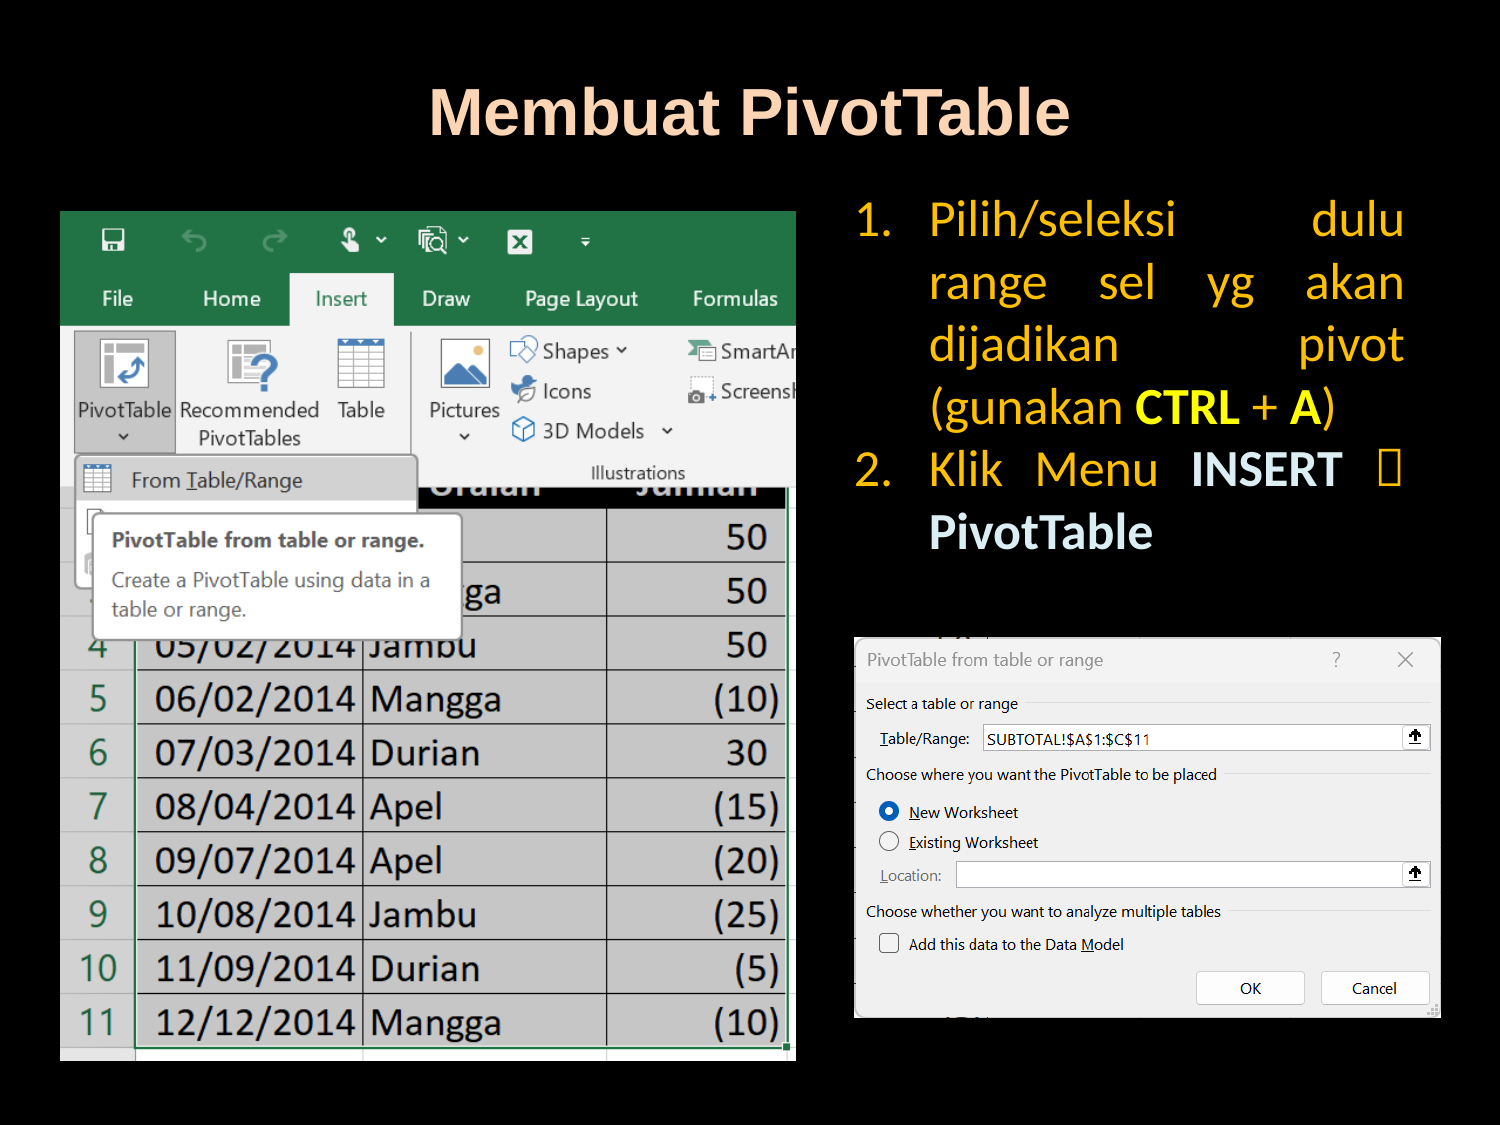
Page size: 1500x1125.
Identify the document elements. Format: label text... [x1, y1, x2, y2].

text_box Pilih/seleksi dulu range sel yg akan dijadikan pivot (gunakan CTRL + A) Klik Menu INSERT  PivotTable [838, 177, 1420, 692]
picture [854, 636, 1442, 1018]
title Membuat PivotTable [0, 62, 1500, 156]
picture [59, 211, 796, 1061]
